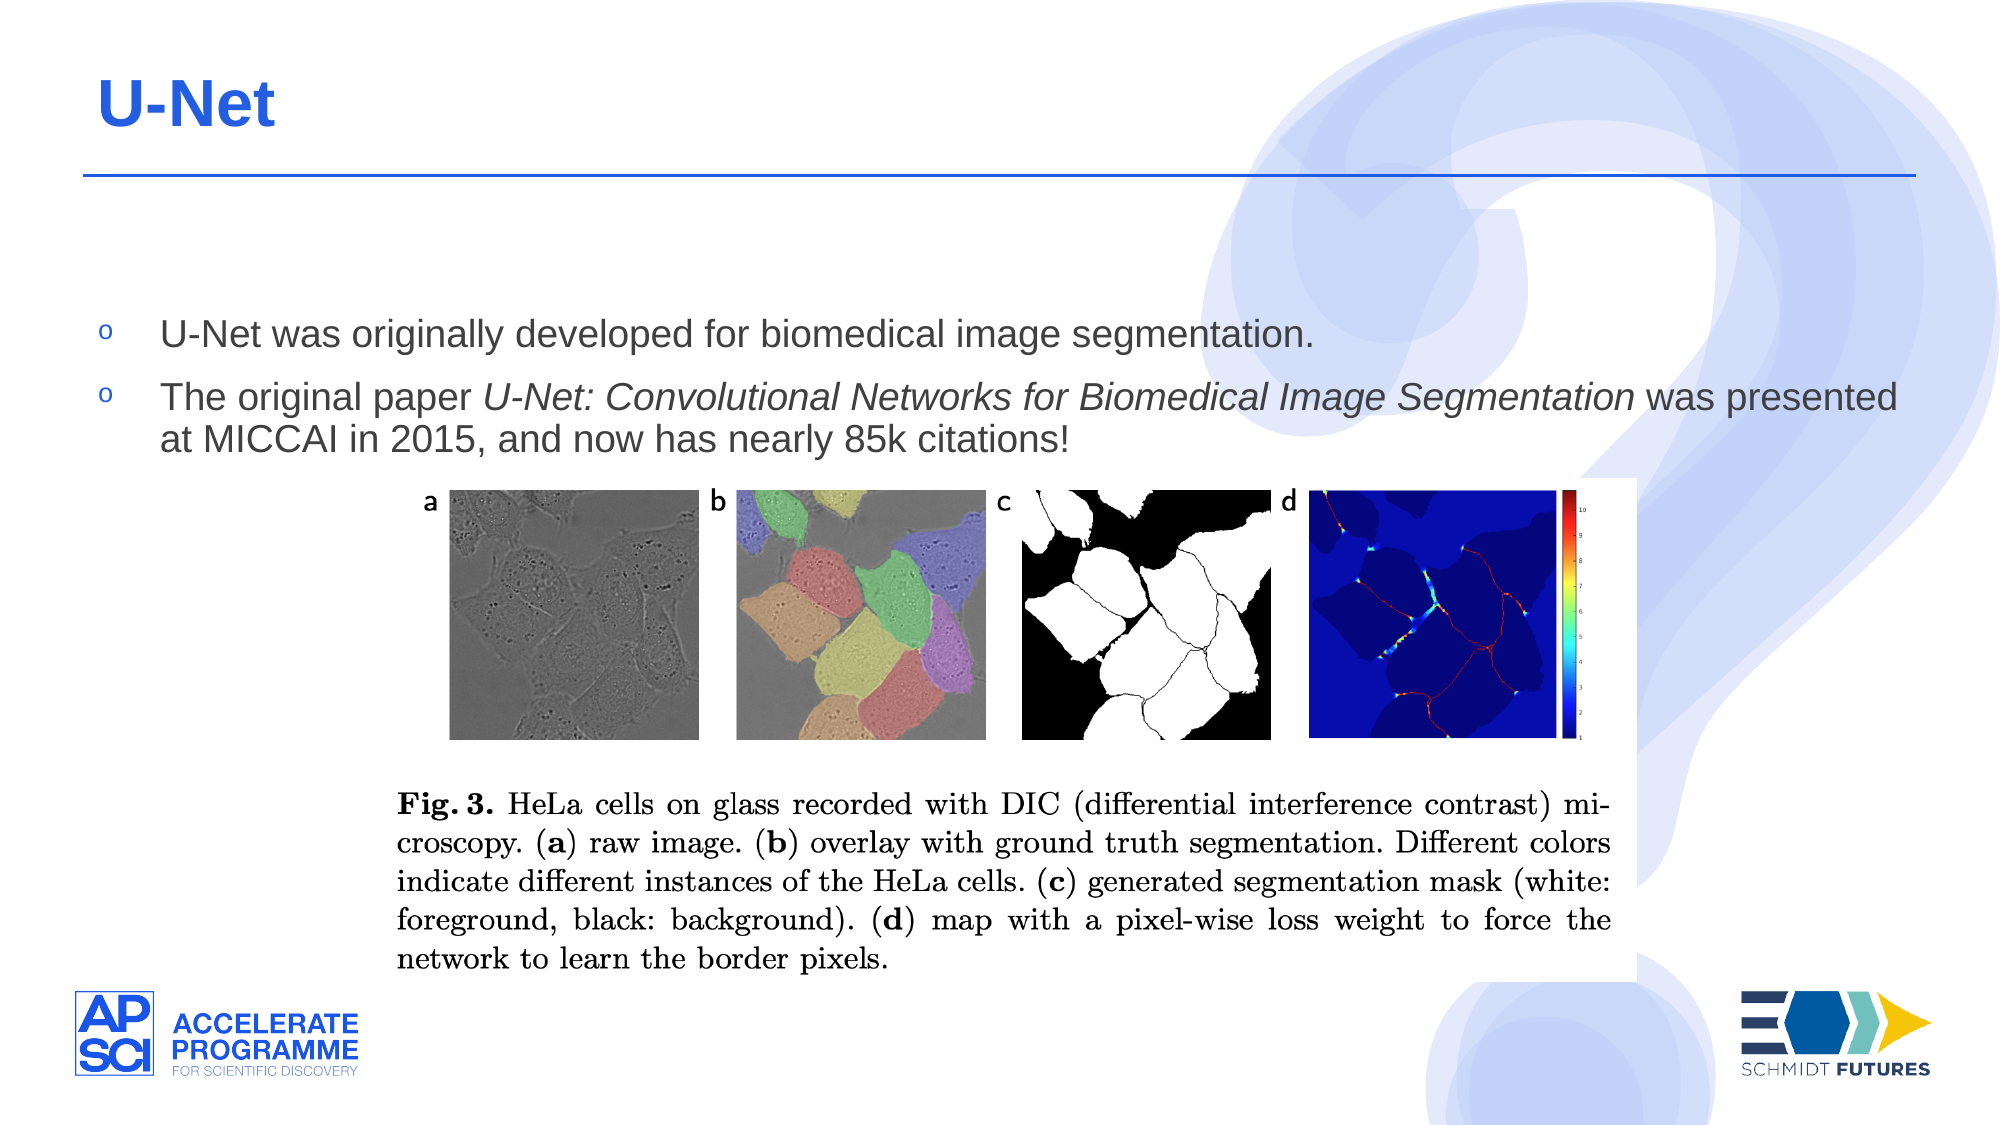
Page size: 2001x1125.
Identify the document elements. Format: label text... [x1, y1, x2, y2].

picture [1741, 991, 1933, 1076]
picture [361, 478, 1638, 982]
picture [75, 991, 358, 1076]
list U-Net [82, 61, 1916, 166]
list U-Net was originally developed for biomedical image segmentation. The original paper U-Net: Convolutional Networks for Biomedical Image Segmentation was presented at MICCAI in 2015, and now has nearly 85k citations! [82, 306, 1916, 962]
